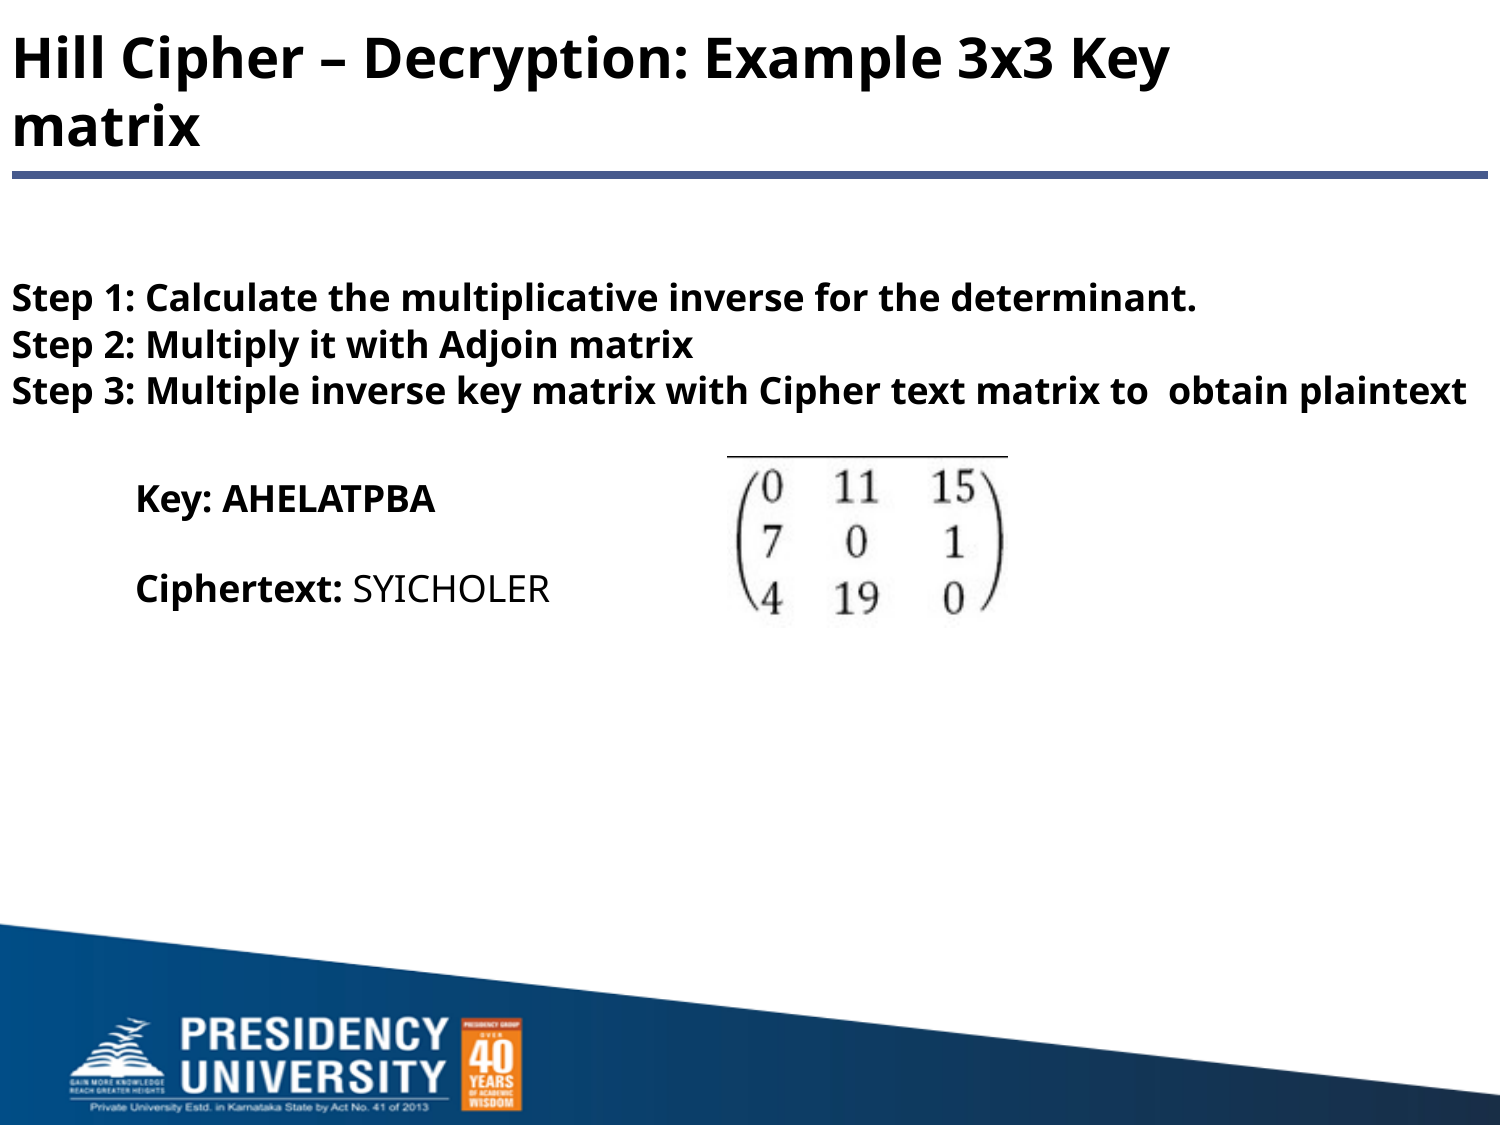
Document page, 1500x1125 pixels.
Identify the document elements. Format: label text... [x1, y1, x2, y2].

text_box Step 1: Calculate the multiplicative inverse for the determinant. Step 2: Multiply it with Adjoin matrix Step 3: Multiple inverse key matrix with Cipher text matrix to obtain plaintext [10, 272, 1486, 471]
picture [0, 921, 1500, 1125]
text_box Hill Cipher – Decryption: Example 3x3 Key matrix [10, 20, 1284, 158]
text_box Key: AHELATPBA Ciphertext: SYICHOLER [133, 473, 605, 610]
picture [726, 456, 1009, 629]
